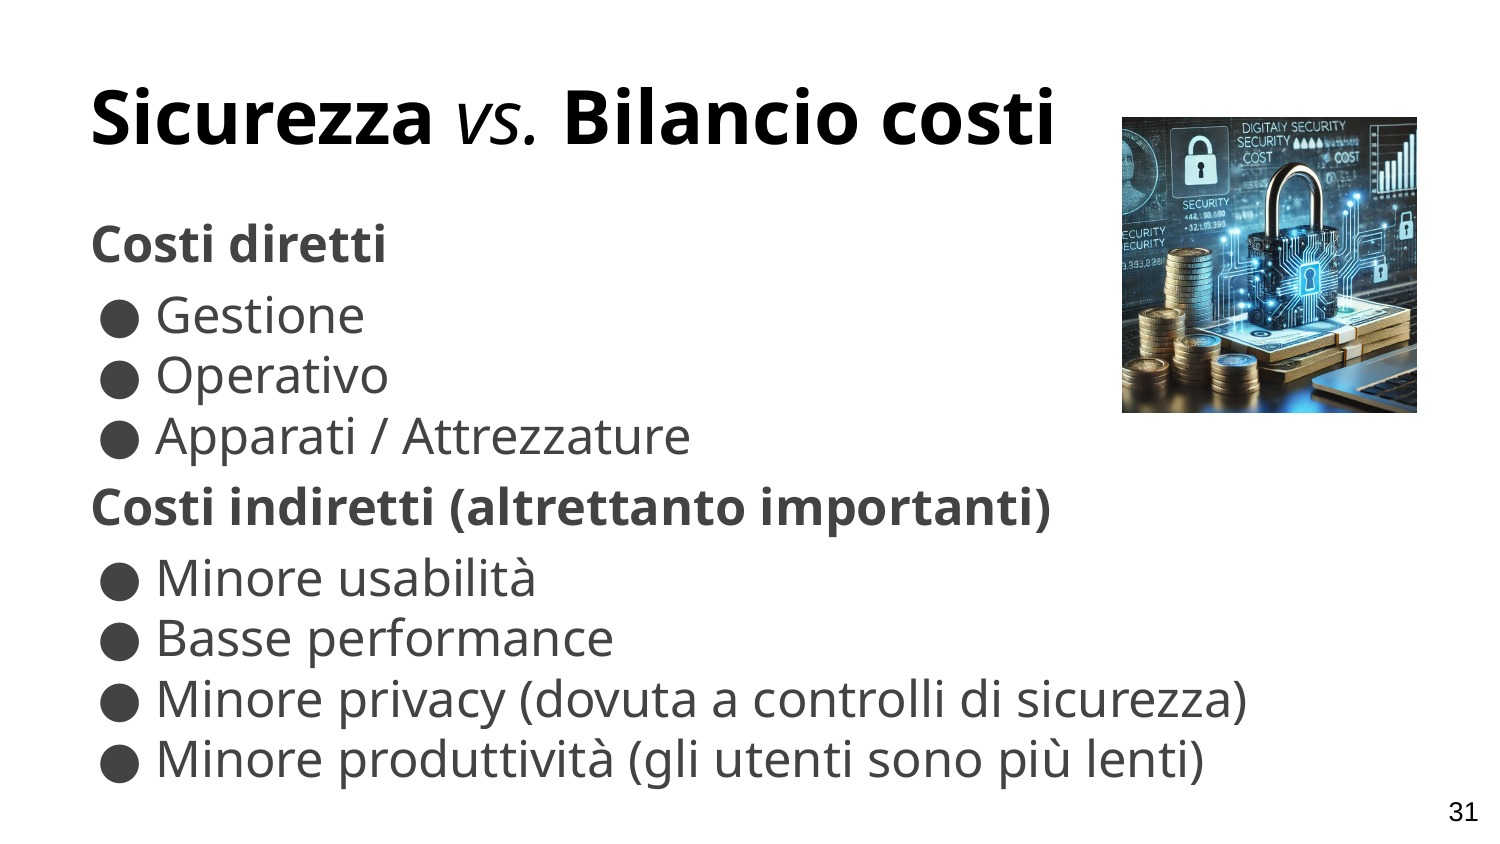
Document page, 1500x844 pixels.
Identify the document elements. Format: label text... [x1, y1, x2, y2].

slide_number ‹#› [1403, 779, 1494, 844]
list Costi diretti Gestione Operativo Apparati / Attrezzature Costi indiretti (altrettanto importanti) Minore usabilità Basse performance Minore privacy (dovuta a controlli di sicurezza) Minore produttività (gli utenti sono più lenti) [75, 196, 1425, 808]
picture [1121, 117, 1418, 413]
title Sicurezza vs. Bilancio costi [75, 33, 1425, 175]
